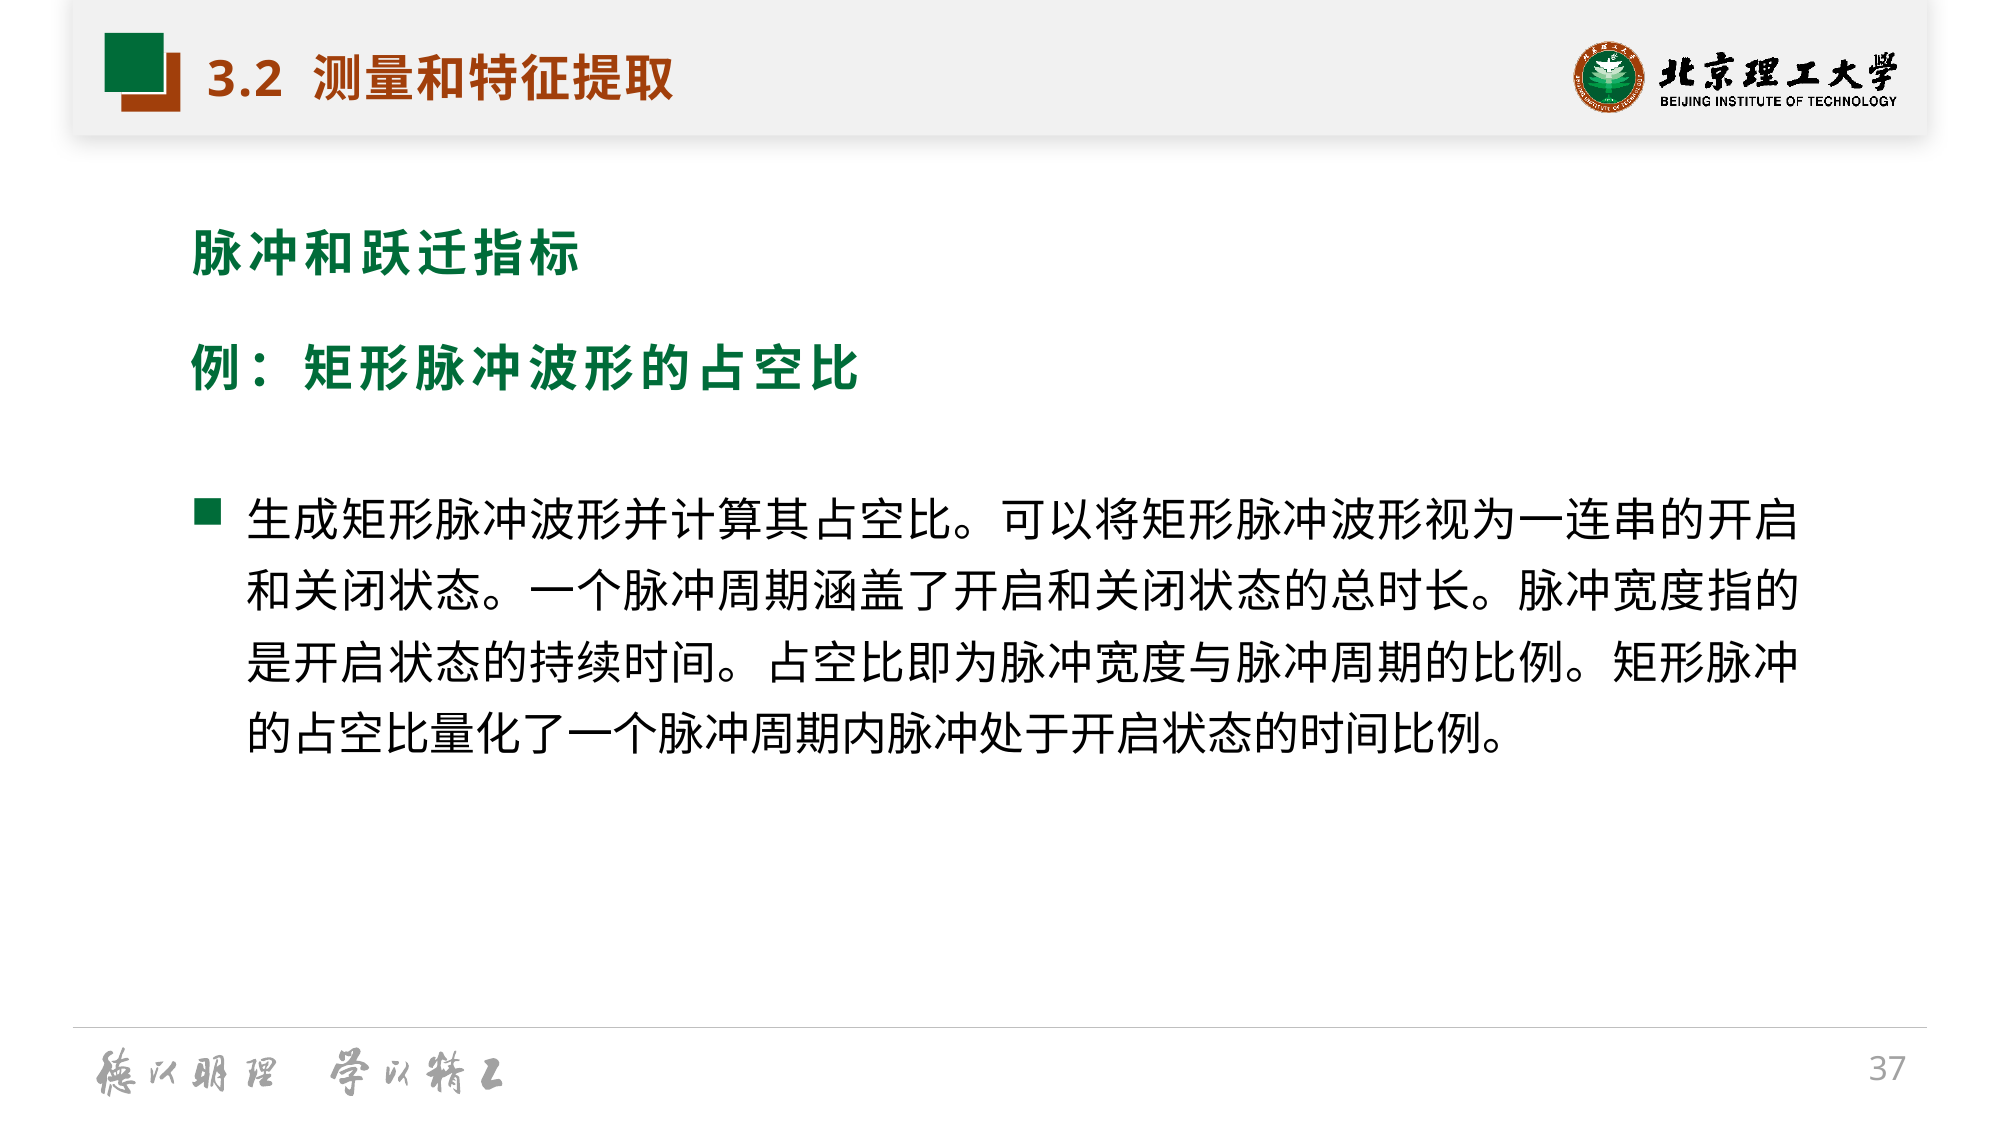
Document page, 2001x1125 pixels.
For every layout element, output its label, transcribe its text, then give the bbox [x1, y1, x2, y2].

title 3.2 测量和特征提取 [192, 45, 1513, 115]
text_box 生成矩形脉冲波形并计算其占空比。可以将矩形脉冲波形视为一连串的开启和关闭状态。一个脉冲周期涵盖了开启和关闭状态的总时长。脉冲宽度指的是开启状态的持续时间。占空比即为脉冲宽度与脉冲周期的比例。矩形脉冲的占空比量化了一个脉冲周期内脉冲处于开启状态的时间比例。 [175, 466, 1815, 820]
picture [1573, 41, 1897, 113]
text_box 例：矩形脉冲波形的占空比 [175, 310, 1000, 405]
text_box 脉冲和跃迁指标 [192, 203, 861, 273]
